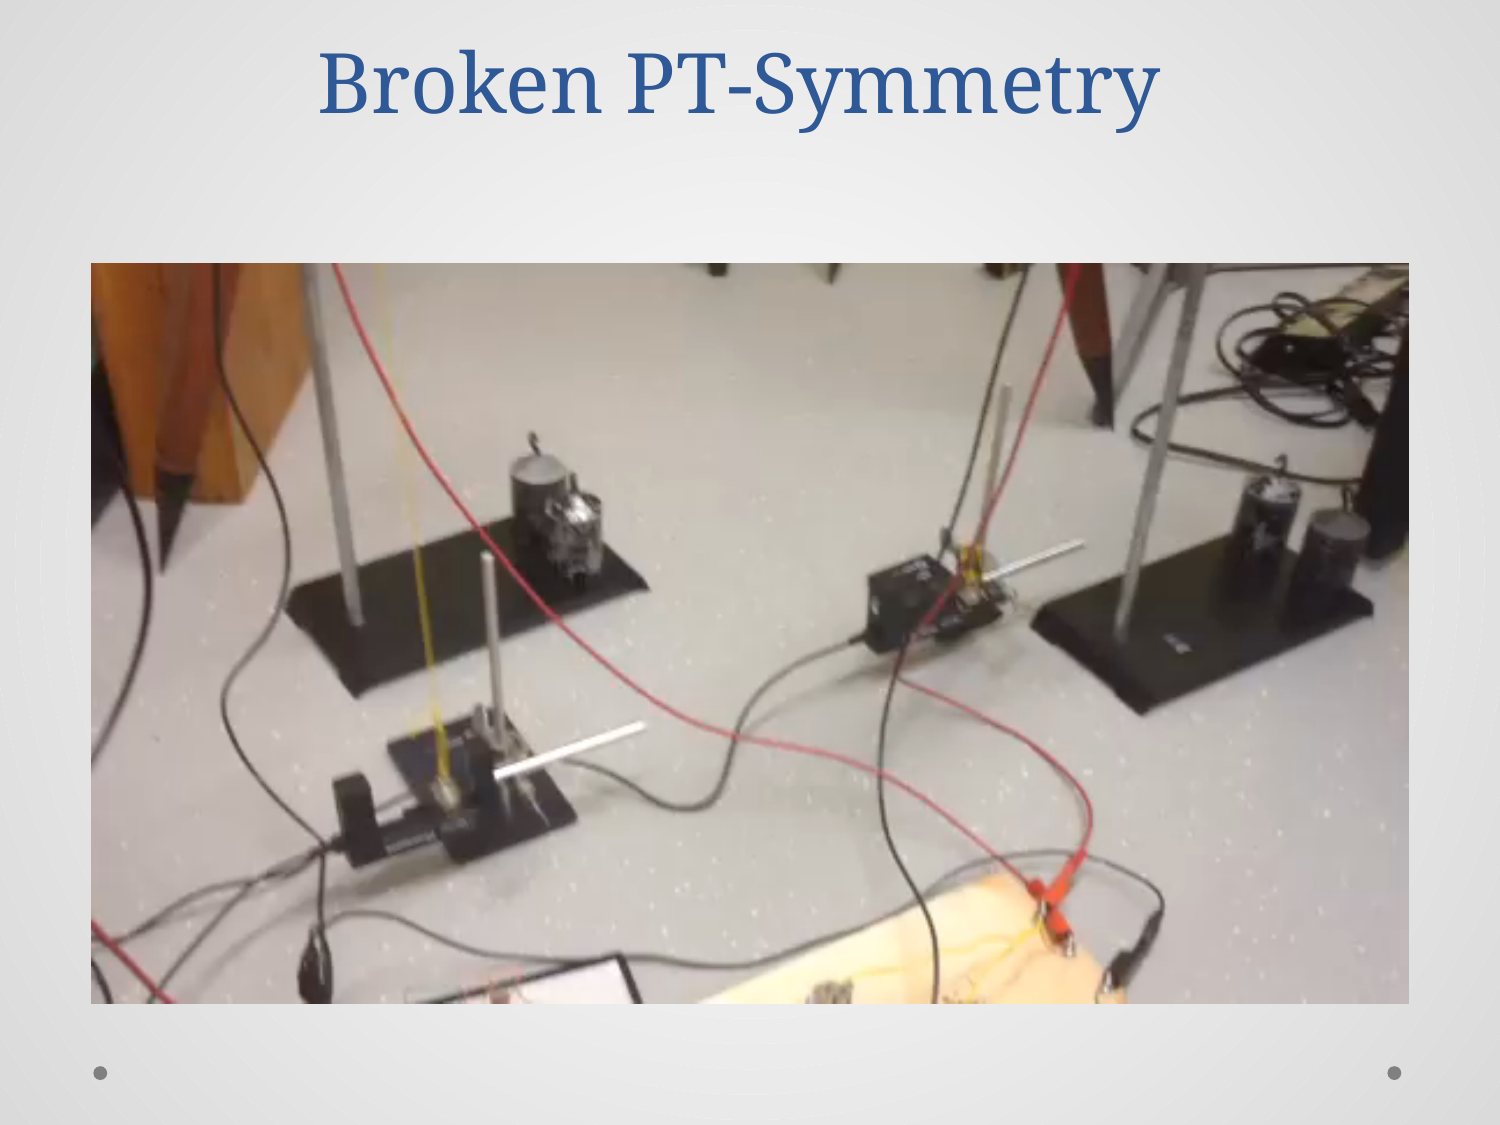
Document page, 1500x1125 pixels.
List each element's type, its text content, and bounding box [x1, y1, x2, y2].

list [90, 262, 1410, 1006]
title Broken PT-Symmetry [75, 0, 1425, 138]
